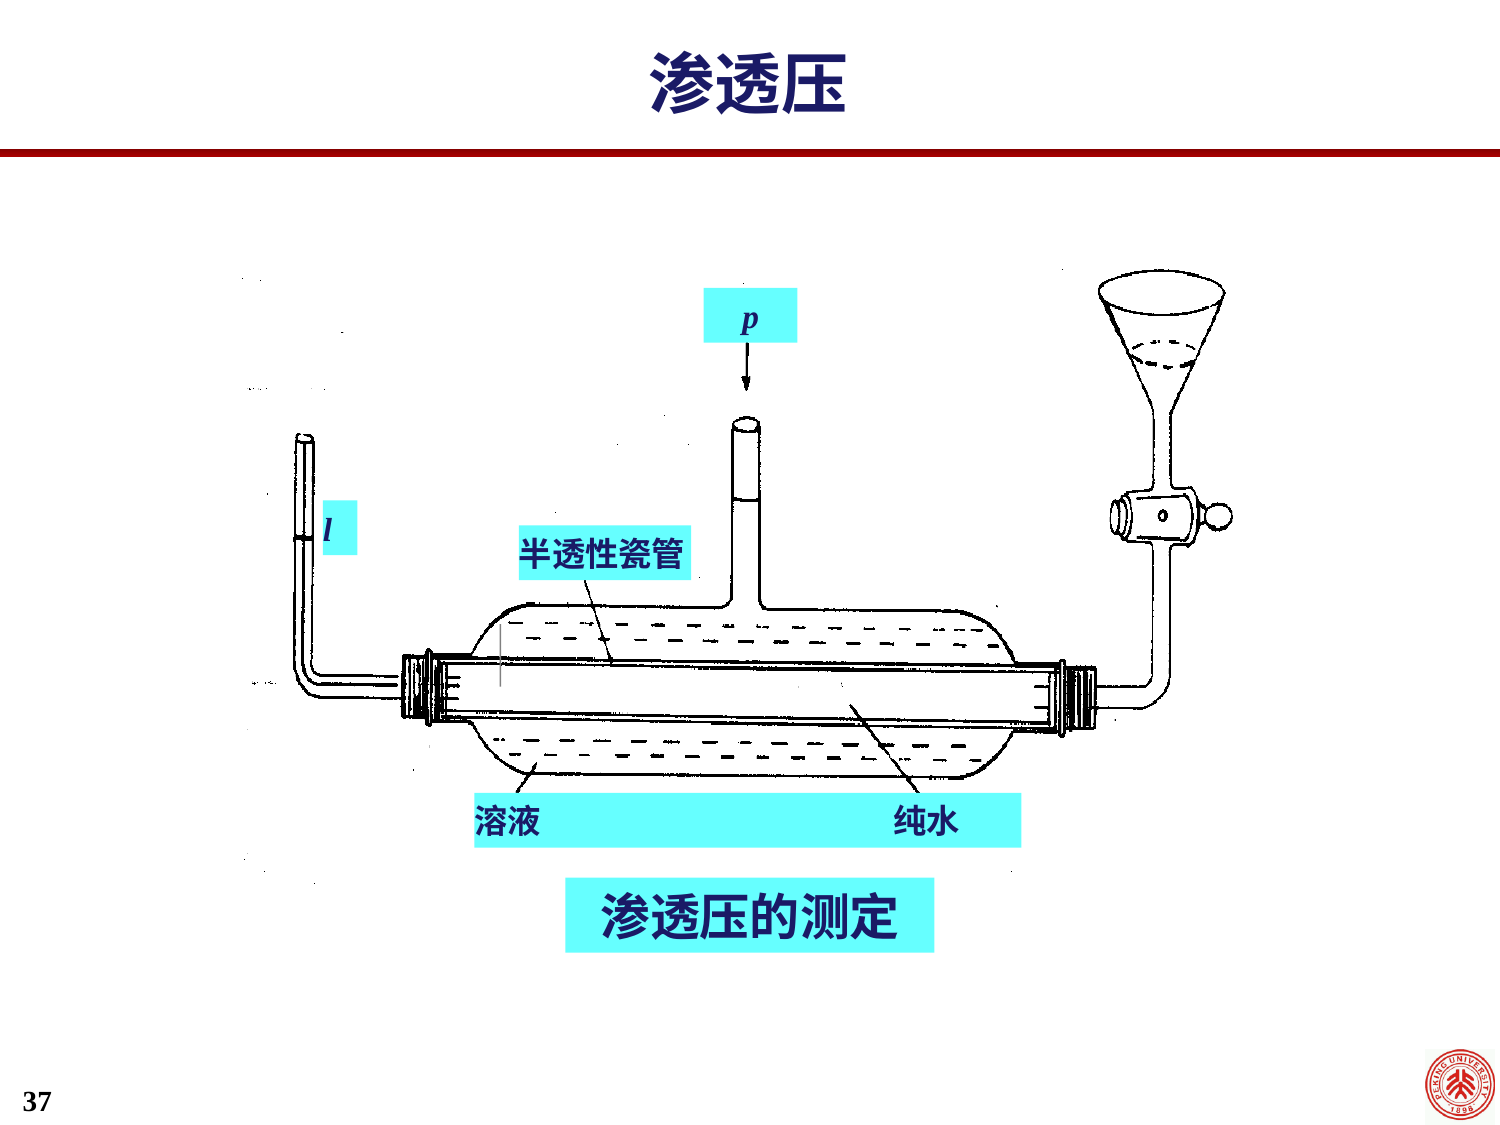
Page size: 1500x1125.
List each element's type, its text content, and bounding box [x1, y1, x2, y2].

text_box 渗透压 [230, 19, 1267, 145]
text_box [0, 149, 1500, 157]
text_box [241, 243, 1281, 965]
picture [1425, 1049, 1495, 1125]
footer 37 [0, 1074, 76, 1113]
